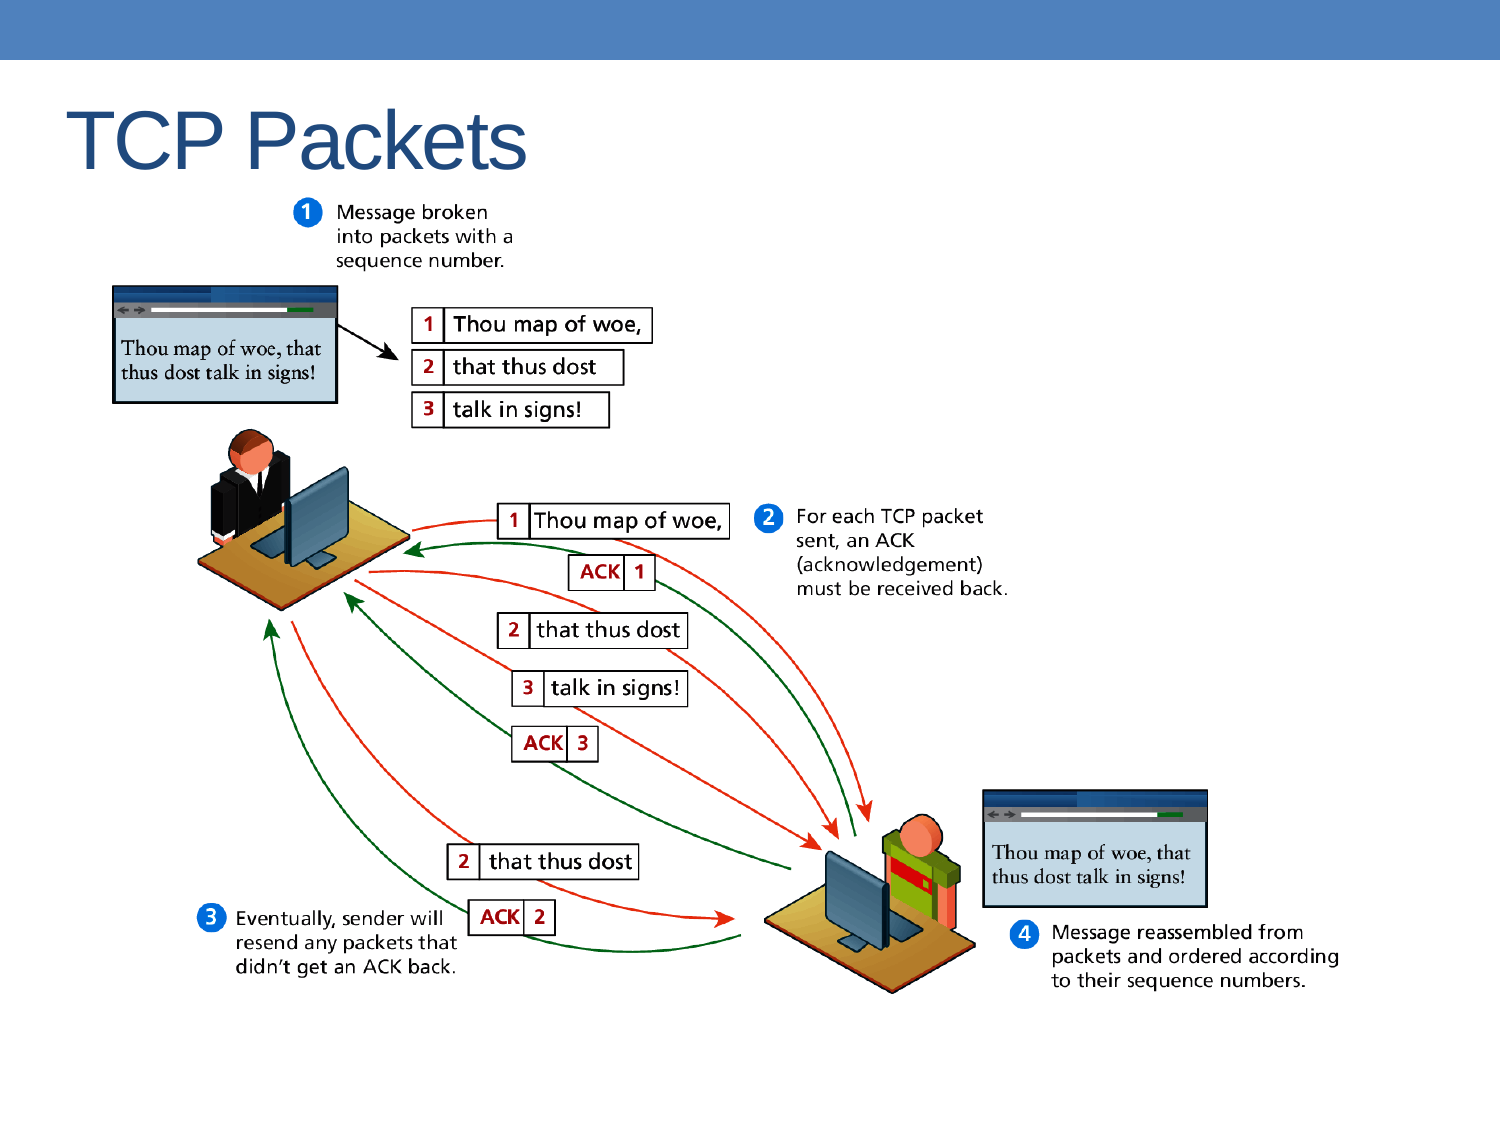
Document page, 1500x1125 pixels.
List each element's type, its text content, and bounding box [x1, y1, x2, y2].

picture [111, 196, 1339, 995]
title TCP Packets [50, 54, 1401, 218]
